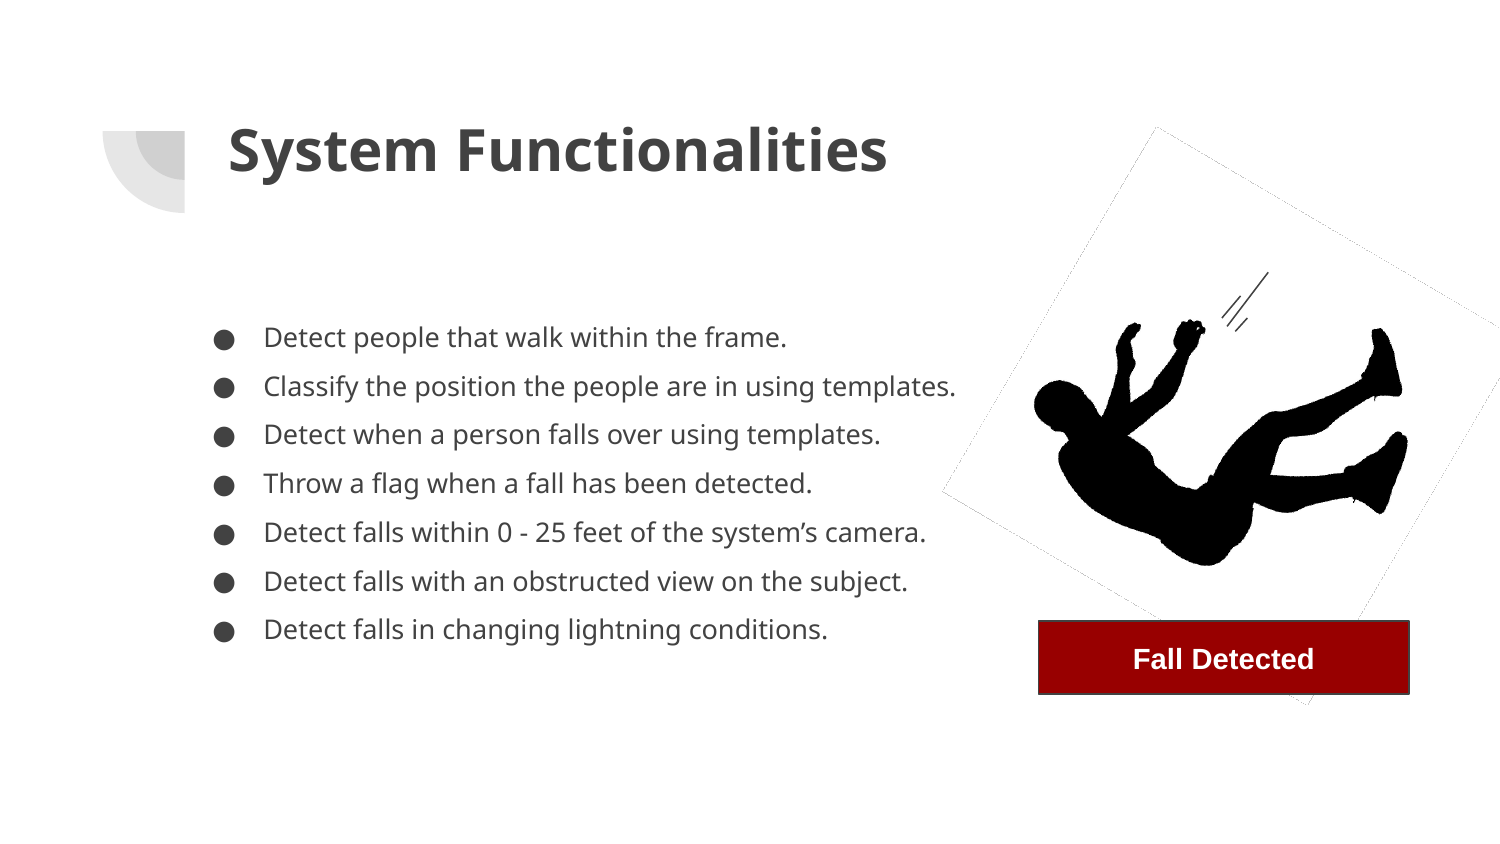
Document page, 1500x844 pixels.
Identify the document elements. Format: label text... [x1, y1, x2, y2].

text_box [1226, 272, 1269, 327]
picture [943, 126, 1500, 627]
text_box Fall Detected [1038, 635, 1409, 694]
picture [1287, 694, 1315, 705]
title System Functionalities [213, 98, 1368, 263]
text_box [1234, 317, 1248, 332]
list Detect people that walk within the frame. Classify the position the people are in using templates. Detect when a person falls over using templates. Throw a flag when a fall has been detected. Detect falls within 0 - 25 feet of the system’s camera. Detect falls with an obstructed view on the subject. Detect falls in changing lightning conditions. [173, 289, 1327, 707]
